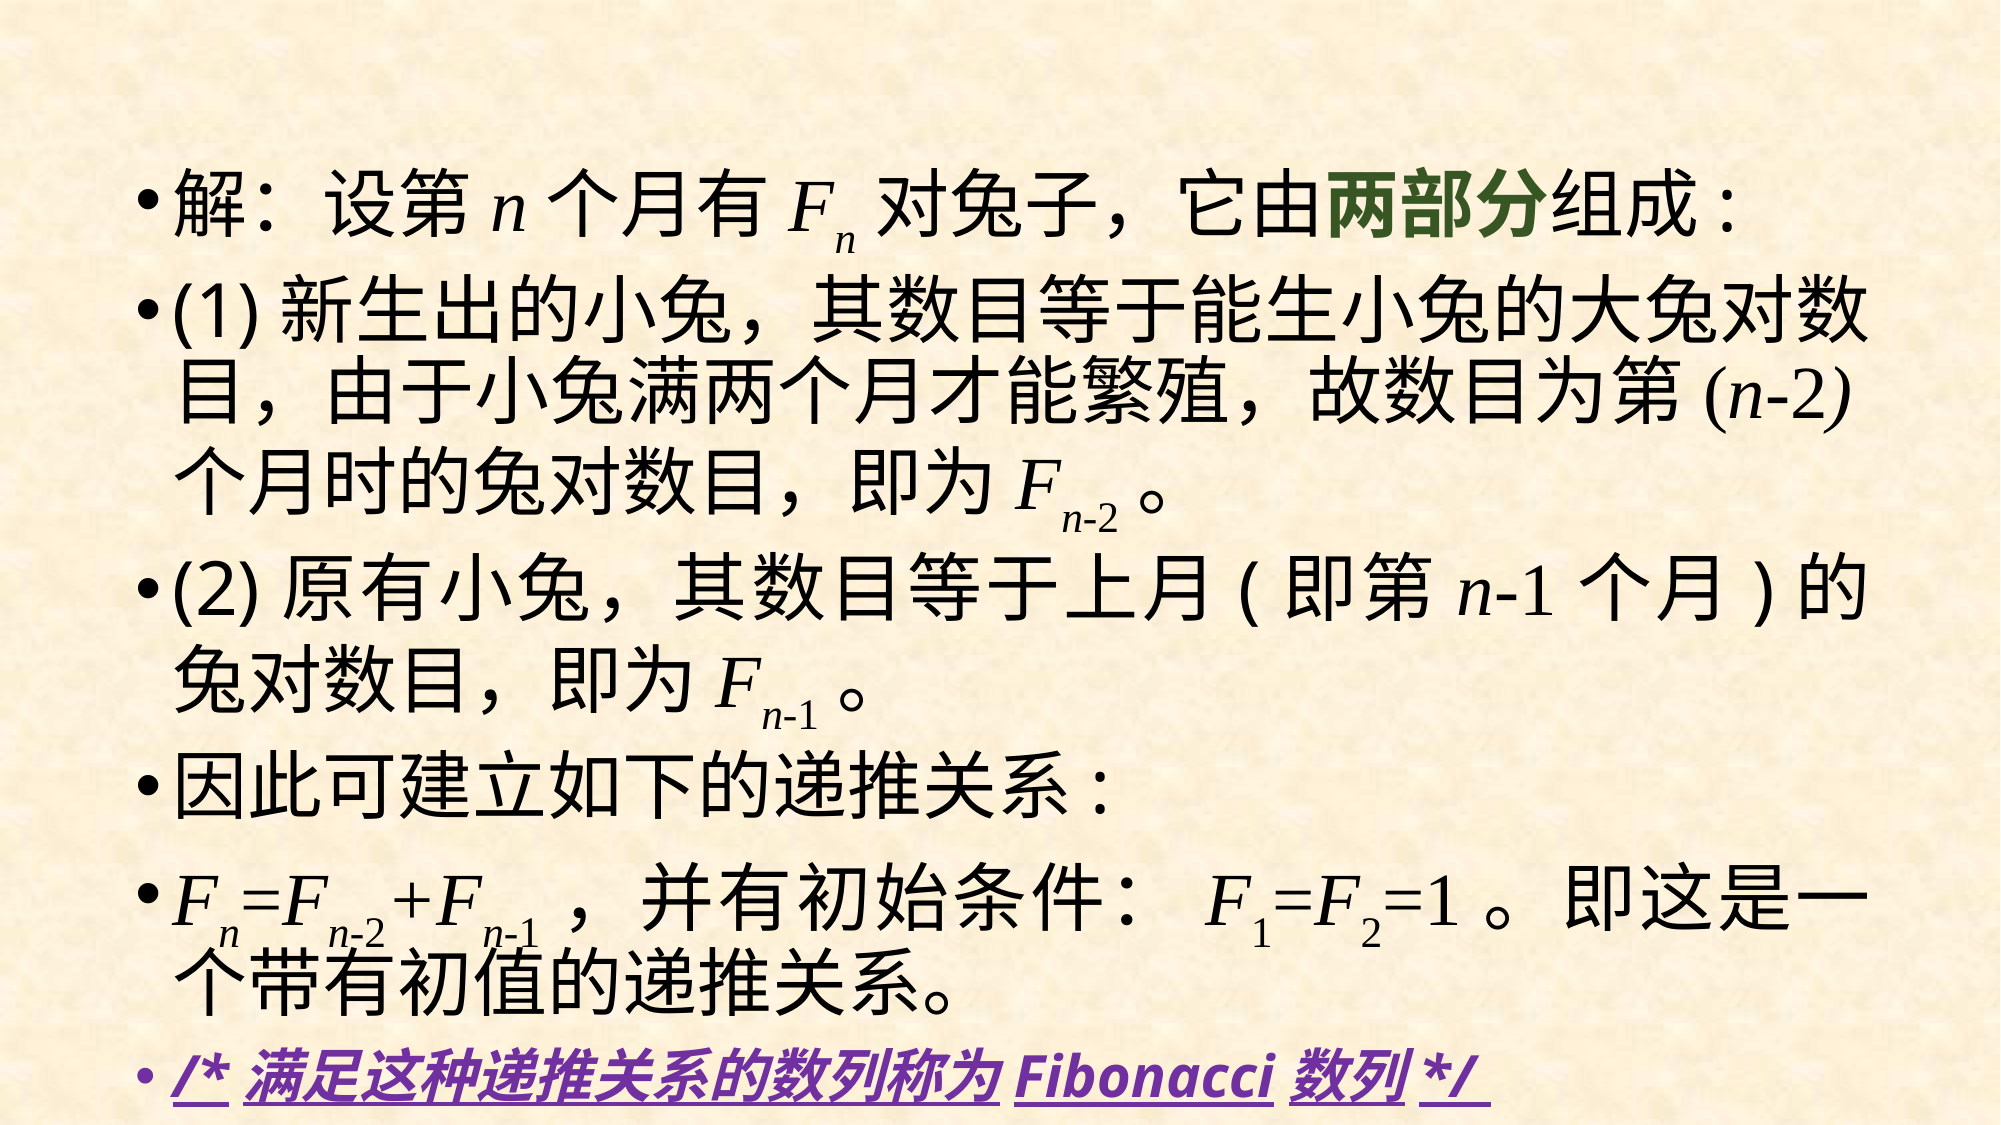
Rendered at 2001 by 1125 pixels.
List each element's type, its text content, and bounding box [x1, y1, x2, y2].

list 解：设第n个月有Fn对兔子，它由两部分组成: (1)新生出的小兔，其数目等于能生小兔的大兔对数目，由于小兔满两个月才能繁殖，故数目为第(n-2)个月时的兔对数目，即为Fn-2。 (2)原有小兔，其数目等于上月(即第n-1个月)的兔对数目，即为Fn-1。 因此可建立如下的递推关系: Fn=Fn-2+Fn-1，并有初始条件：F1=F2=1。即这是一个带有初值的递推关系。 /*满足这种递推关系的数列称为Fibonacci数列*/ [120, 148, 1886, 1063]
picture [0, 0, 2001, 1125]
